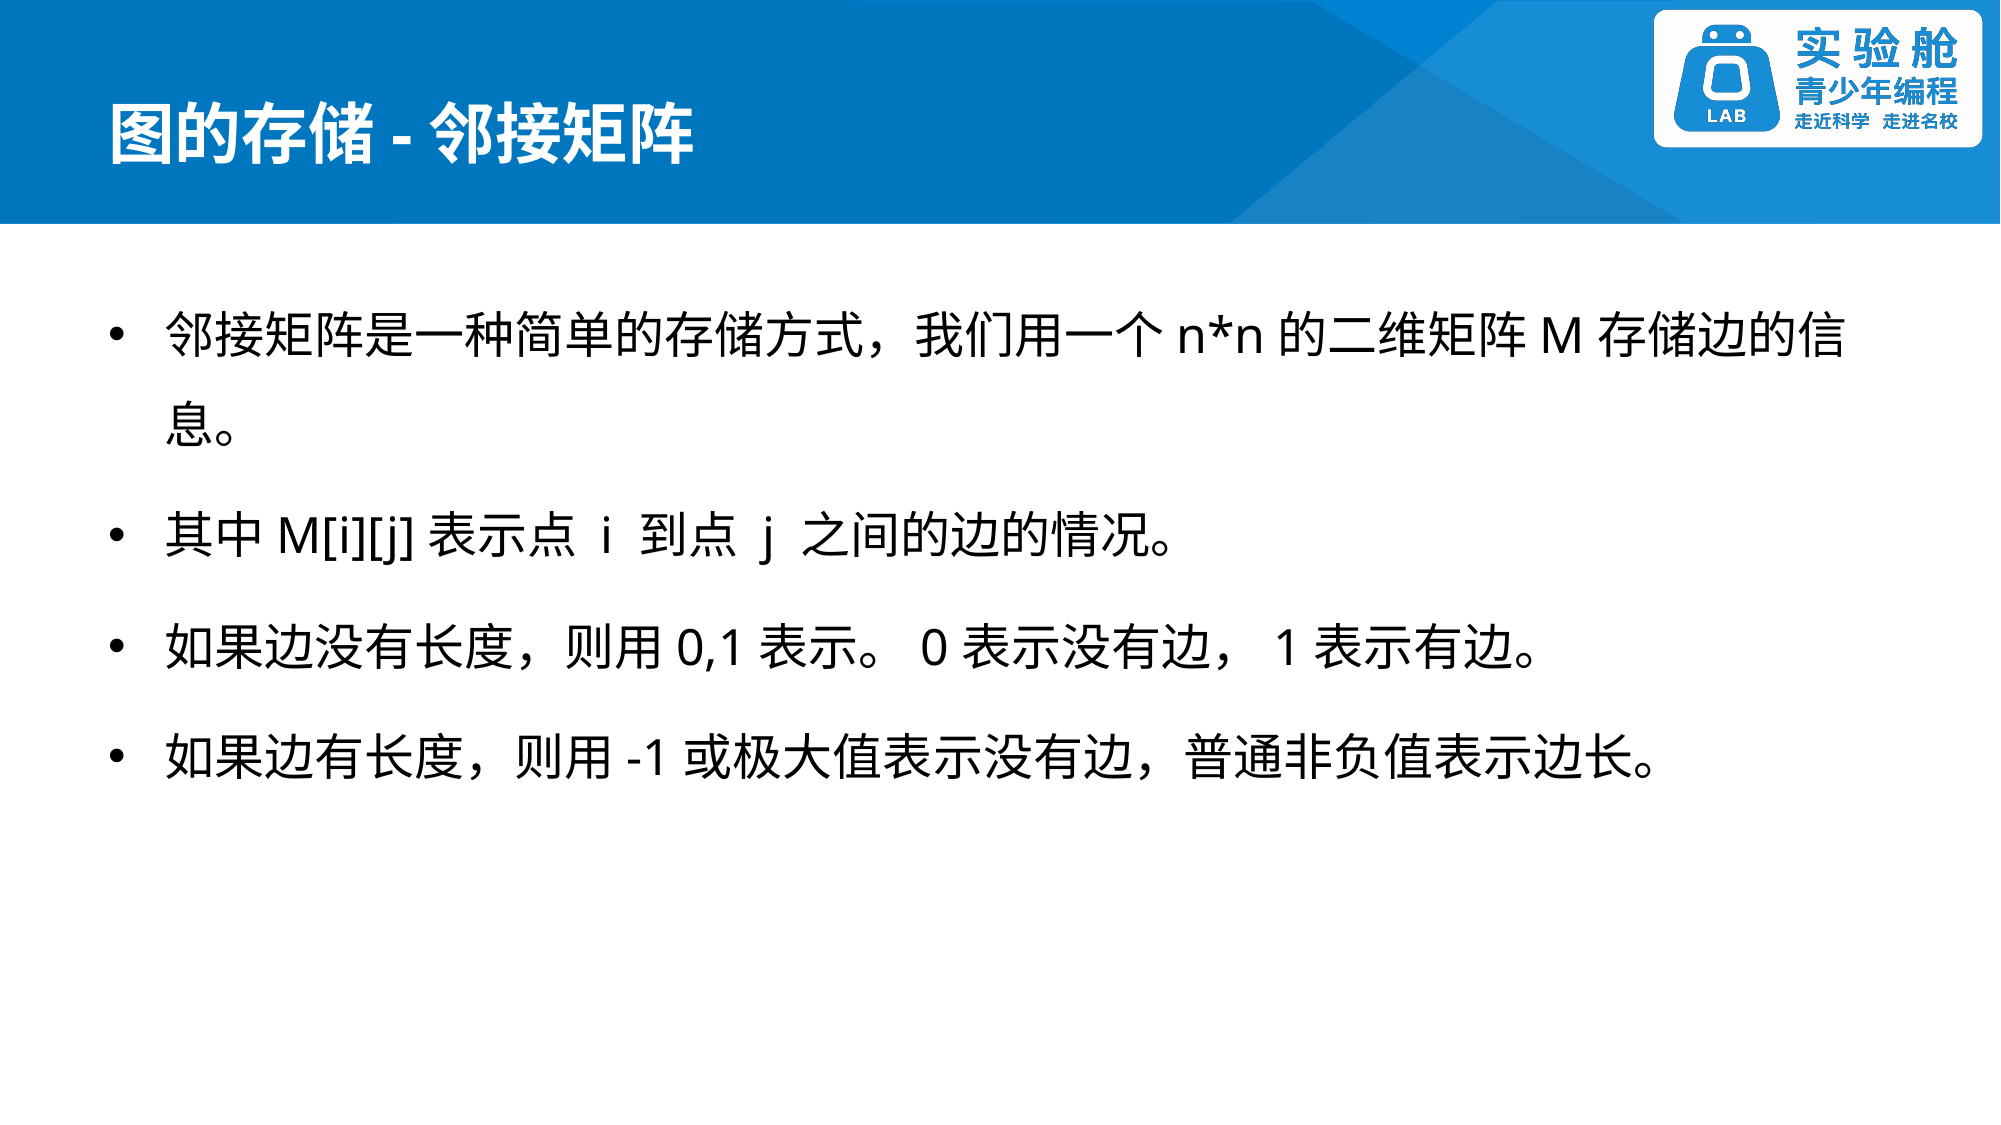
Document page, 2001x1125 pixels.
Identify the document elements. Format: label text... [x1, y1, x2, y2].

list 邻接矩阵是一种简单的存储方式，我们用一个n*n的二维矩阵M存储边的信息。 其中M[i][j]表示点 i 到点 j 之间的边的情况。 如果边没有长度，则用0,1表示。0表示没有边，1表示有边。 如果边有长度，则用-1或极大值表示没有边，普通非负值表示边长。 [93, 265, 1904, 1031]
picture [1638, 0, 2000, 160]
list 图的存储-邻接矩阵 [93, 93, 1547, 186]
